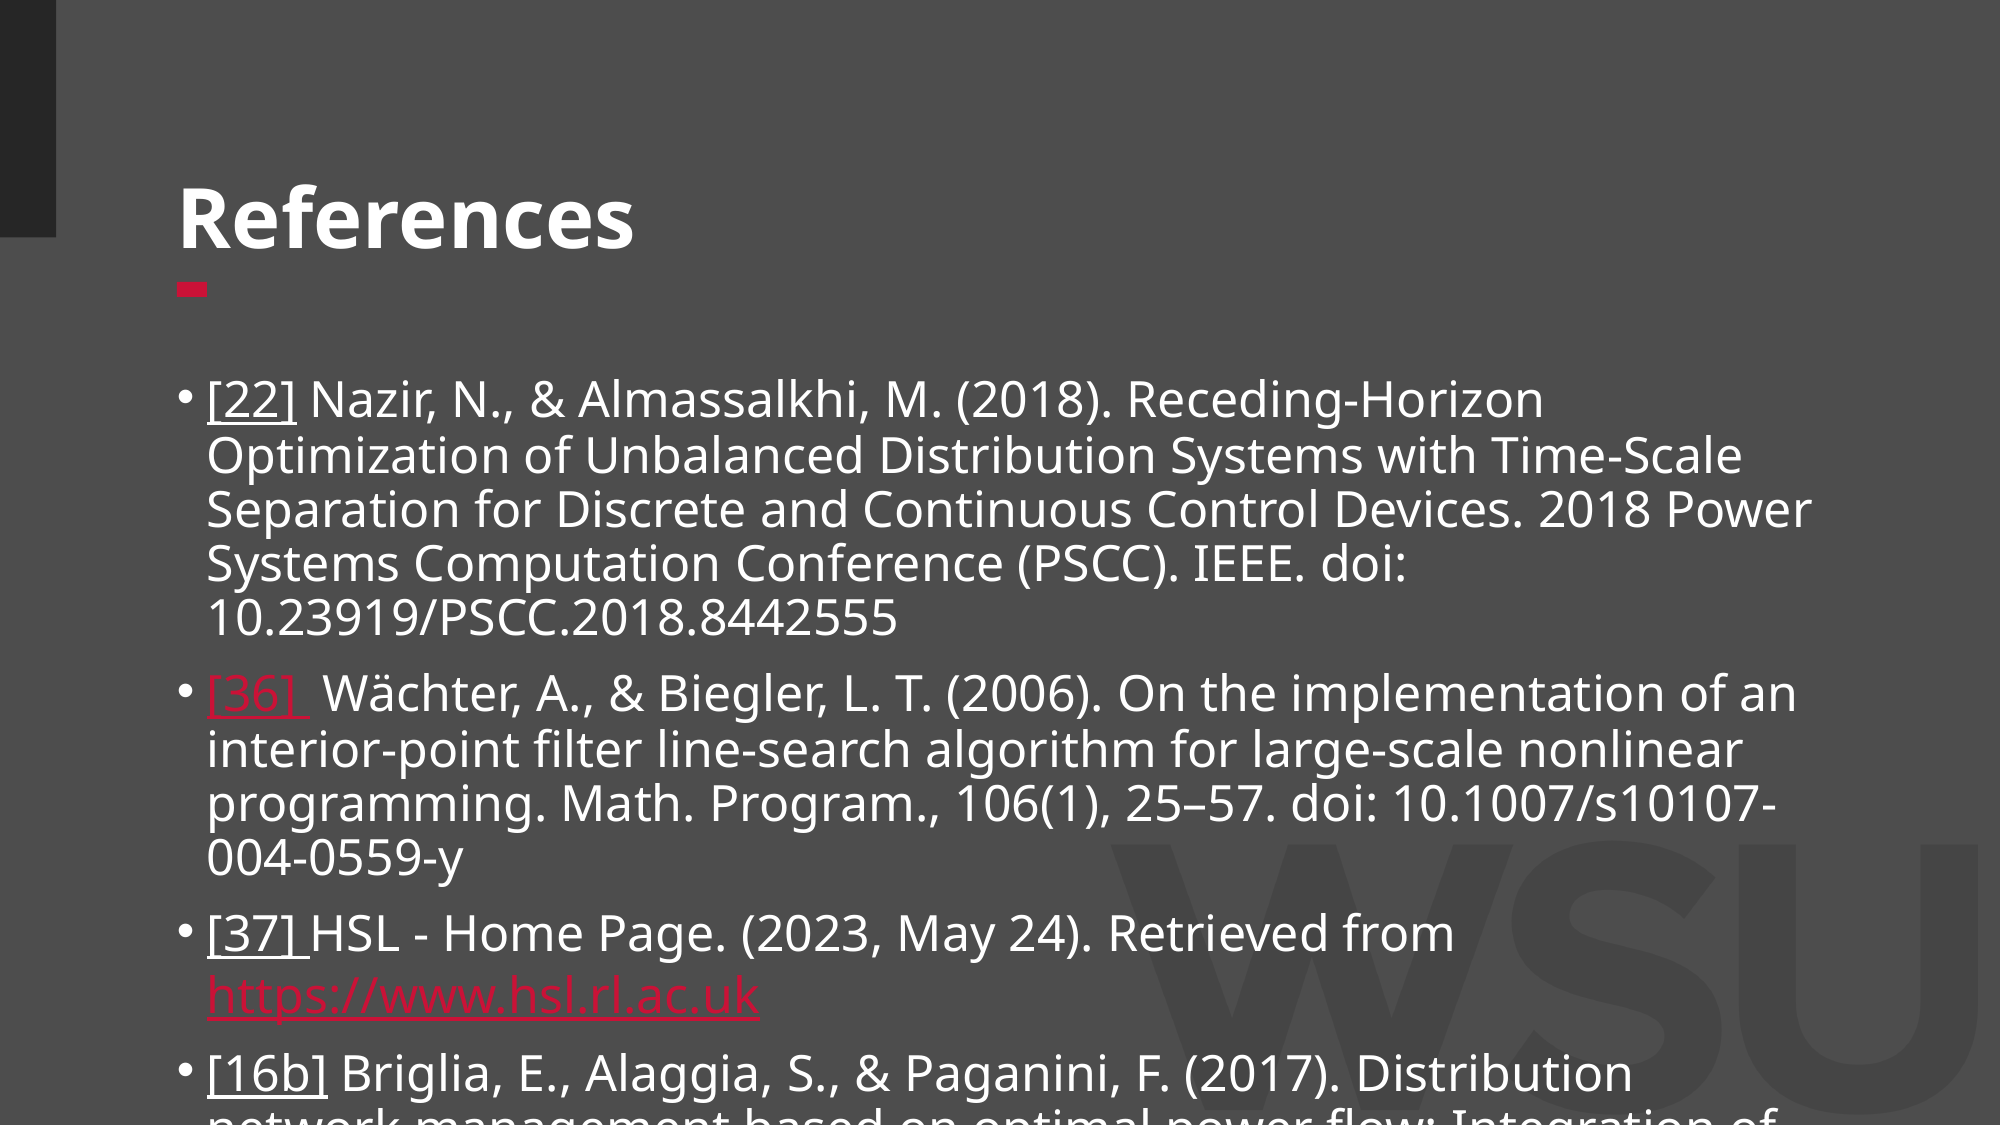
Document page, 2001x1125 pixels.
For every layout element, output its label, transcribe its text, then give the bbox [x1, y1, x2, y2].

picture [1109, 840, 1979, 1115]
list [22] Nazir, N., & Almassalkhi, M. (2018). Receding-Horizon Optimization of Unbalanced Distribution Systems with Time-Scale Separation for Discrete and Continuous Control Devices. 2018 Power Systems Computation Conference (PSCC). IEEE. doi: 10.23919/PSCC.2018.8442555 [36] Wächter, A., & Biegler, L. T. (2006). On the implementation of an interior-point filter line-search algorithm for large-scale nonlinear programming. Math. Program., 106(1), 25–57. doi: 10.1007/s10107-004-0559-y [37] HSL - Home Page. (2023, May 24). Retrieved from https://www.hsl.rl.ac.uk [16b] Briglia, E., Alaggia, S., & Paganini, F. (2017). Distribution network management based on optimal power flow: Integration of discrete decision variables. 2017 51st Annual Conference on Information Sciences and Systems (CISS). IEEE. doi: 10.1109/CISS.2017.7926079 [176, 368, 1828, 1072]
title References [176, 58, 1828, 267]
